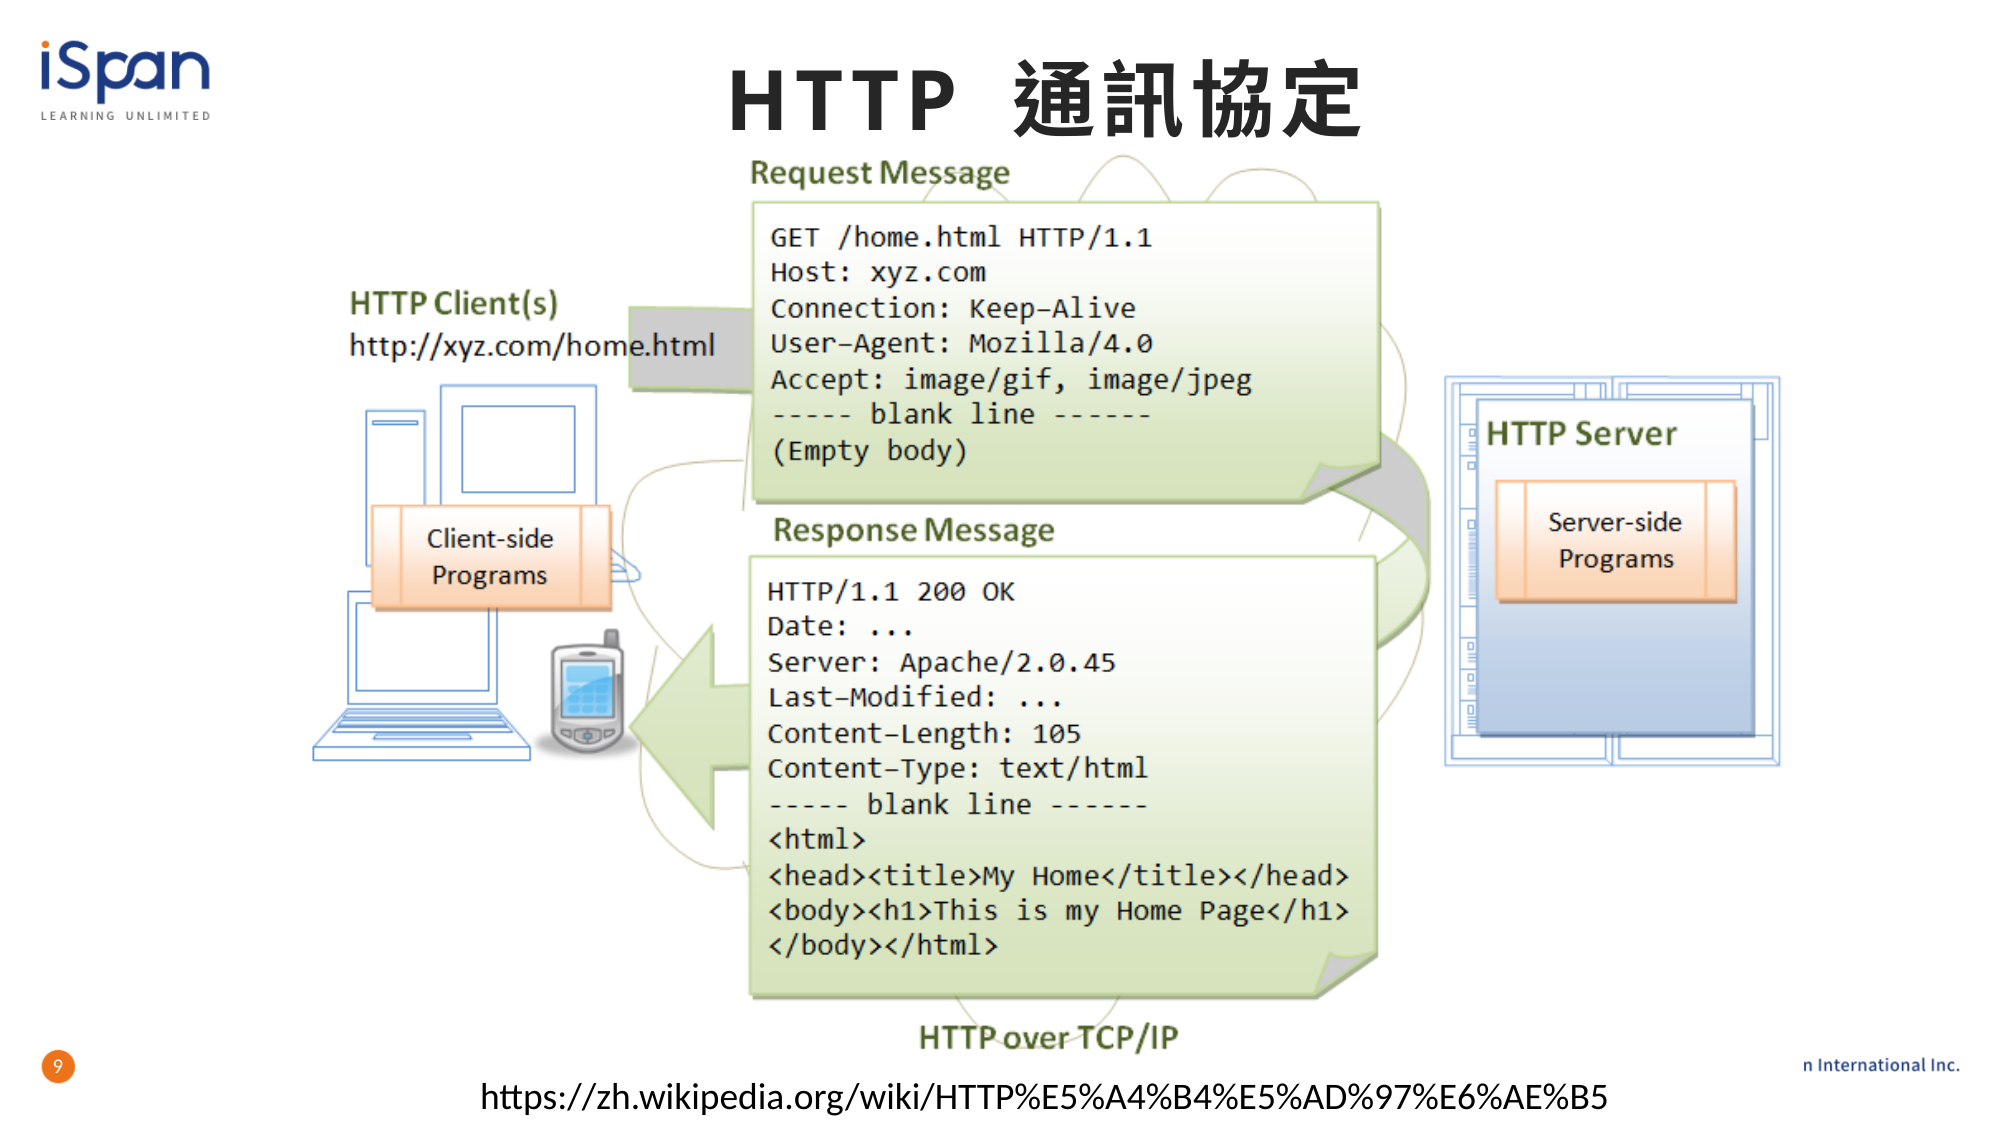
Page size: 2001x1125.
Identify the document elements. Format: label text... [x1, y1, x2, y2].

title HTTP 通訊協定 [227, 20, 1863, 187]
slide_number 9 [22, 1036, 94, 1096]
picture [0, 0, 2001, 1125]
text_box https://zh.wikipedia.org/wiki/HTTP%E5%A4%B4%E5%AD%97%E6%AE%B5 [313, 1079, 1777, 1125]
